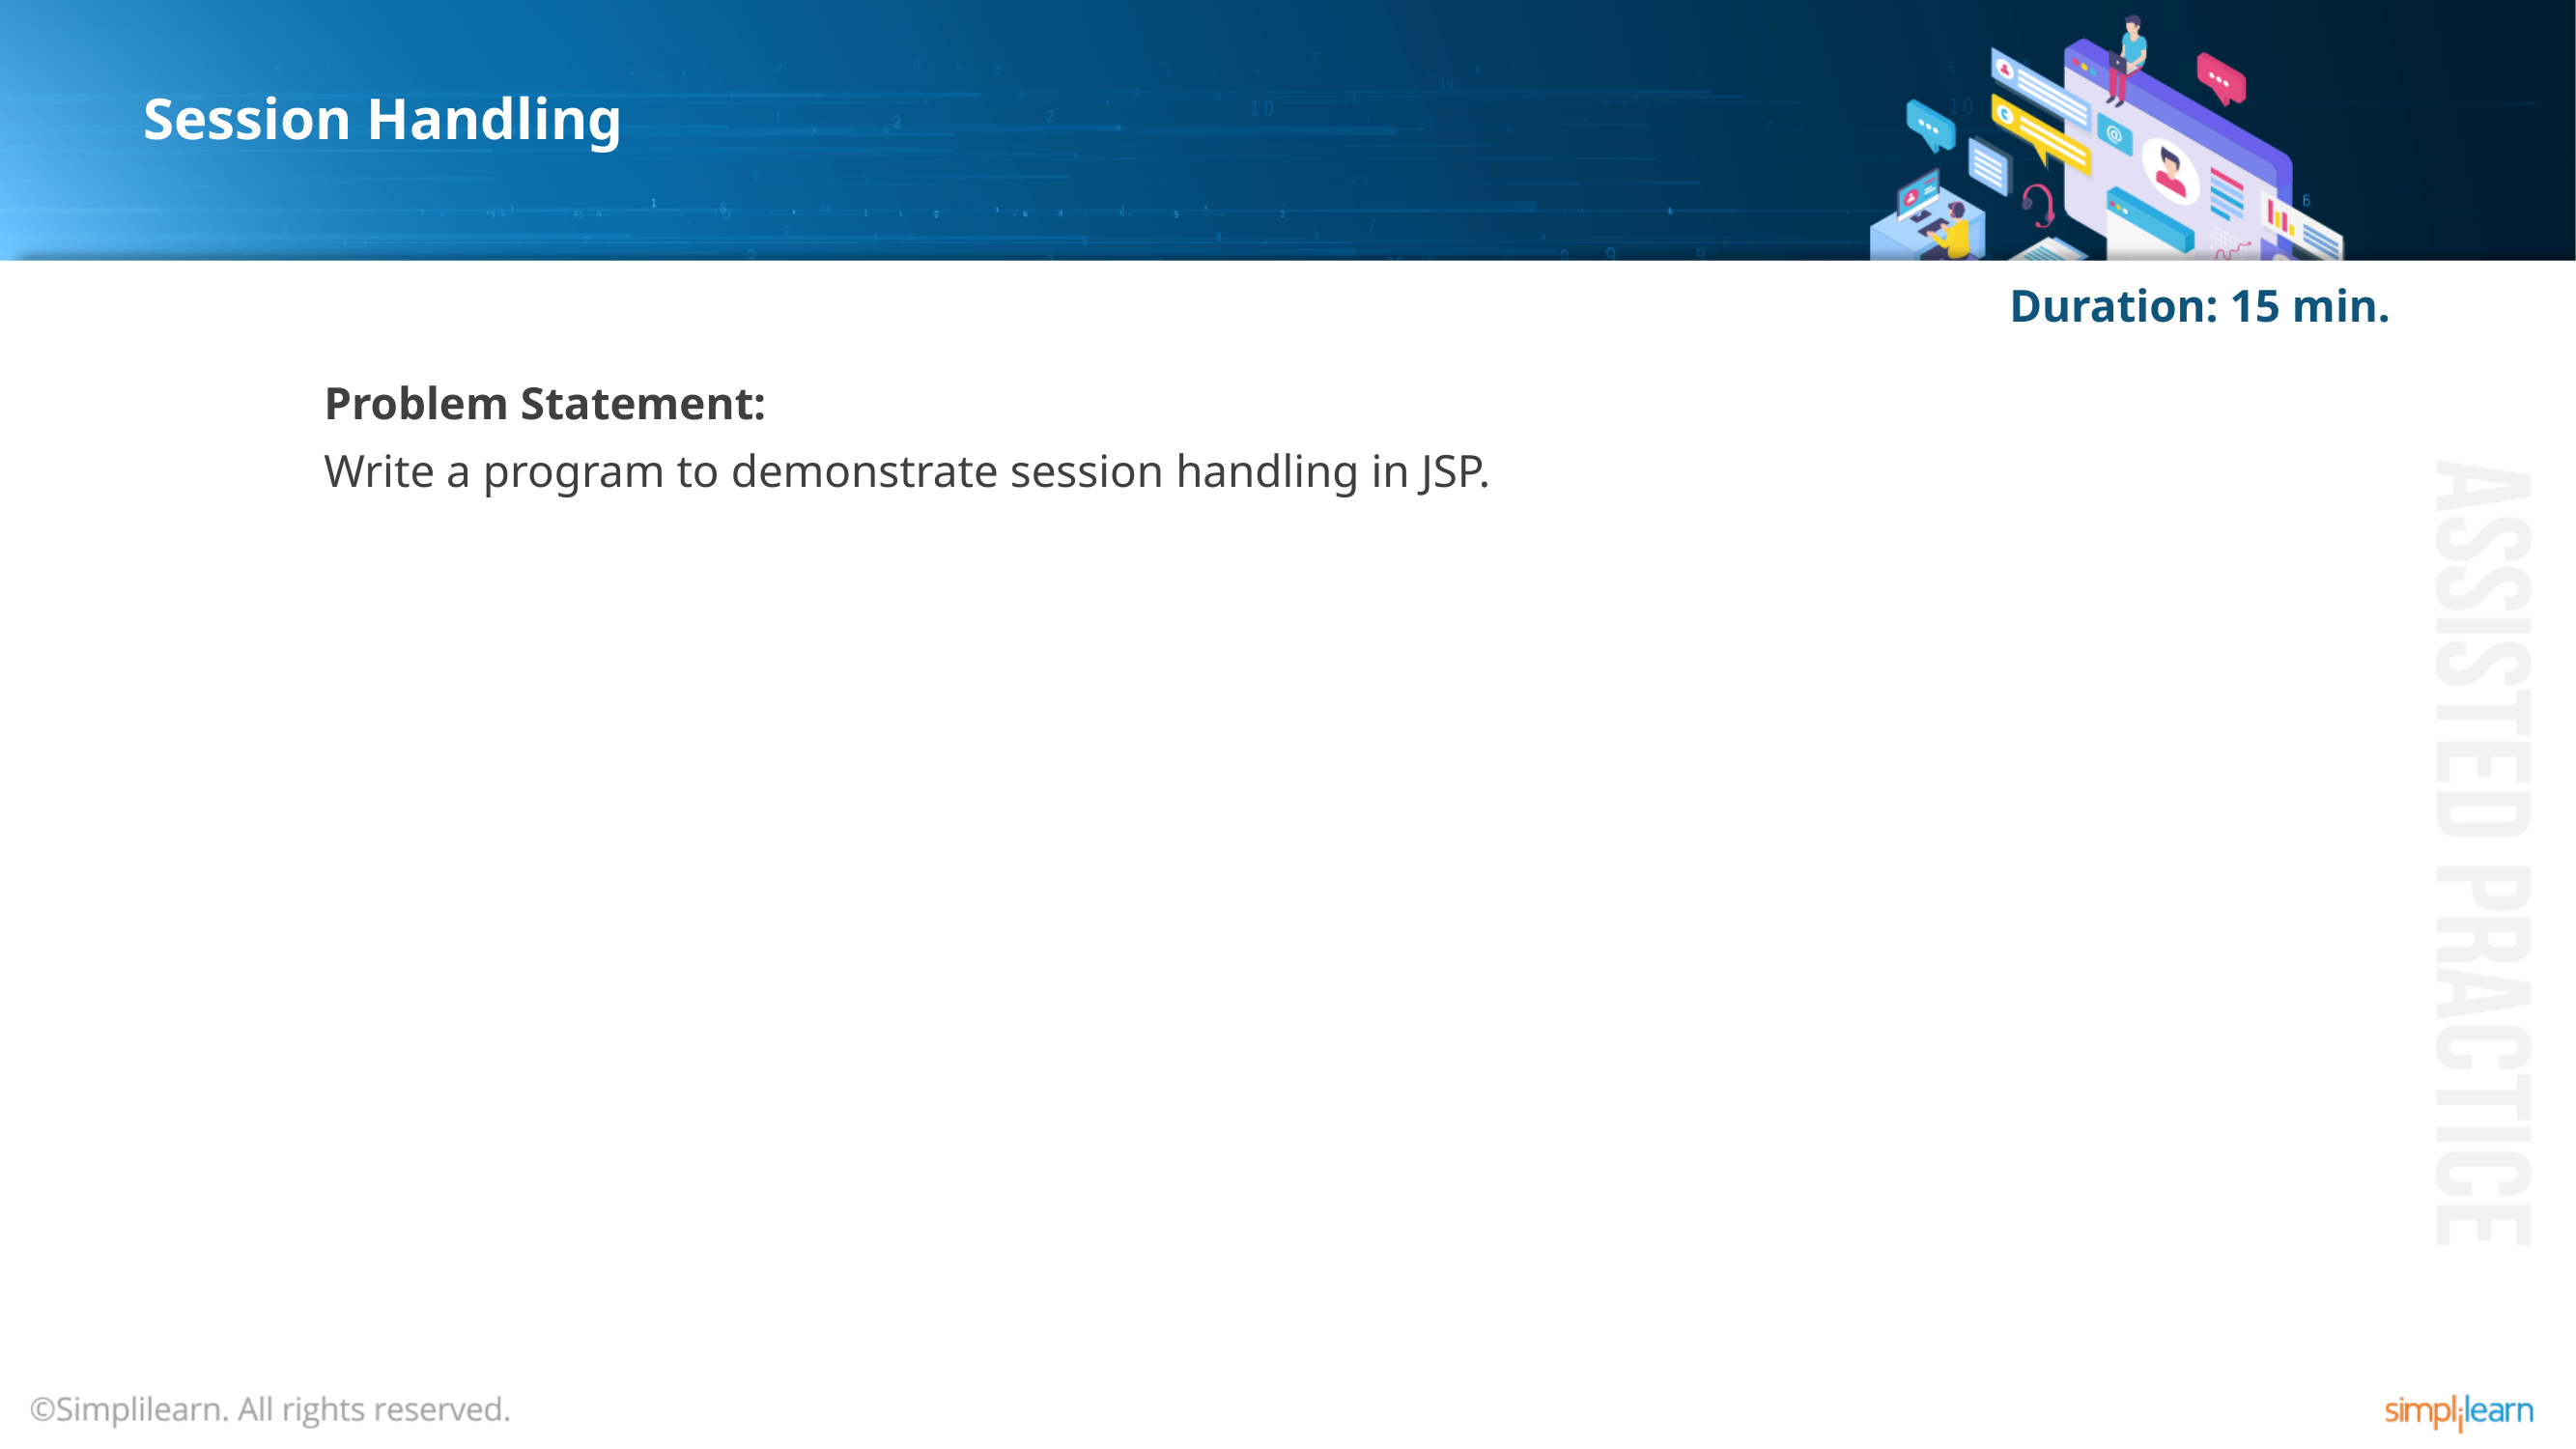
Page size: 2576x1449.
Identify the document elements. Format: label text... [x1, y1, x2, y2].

text_box Duration: 15 min. [1995, 279, 2548, 337]
list Problem Statement: Write a program to demonstrate session handling in JSP. [301, 374, 2275, 1251]
picture [0, 0, 2576, 1449]
title Session Handling [128, 69, 1819, 175]
